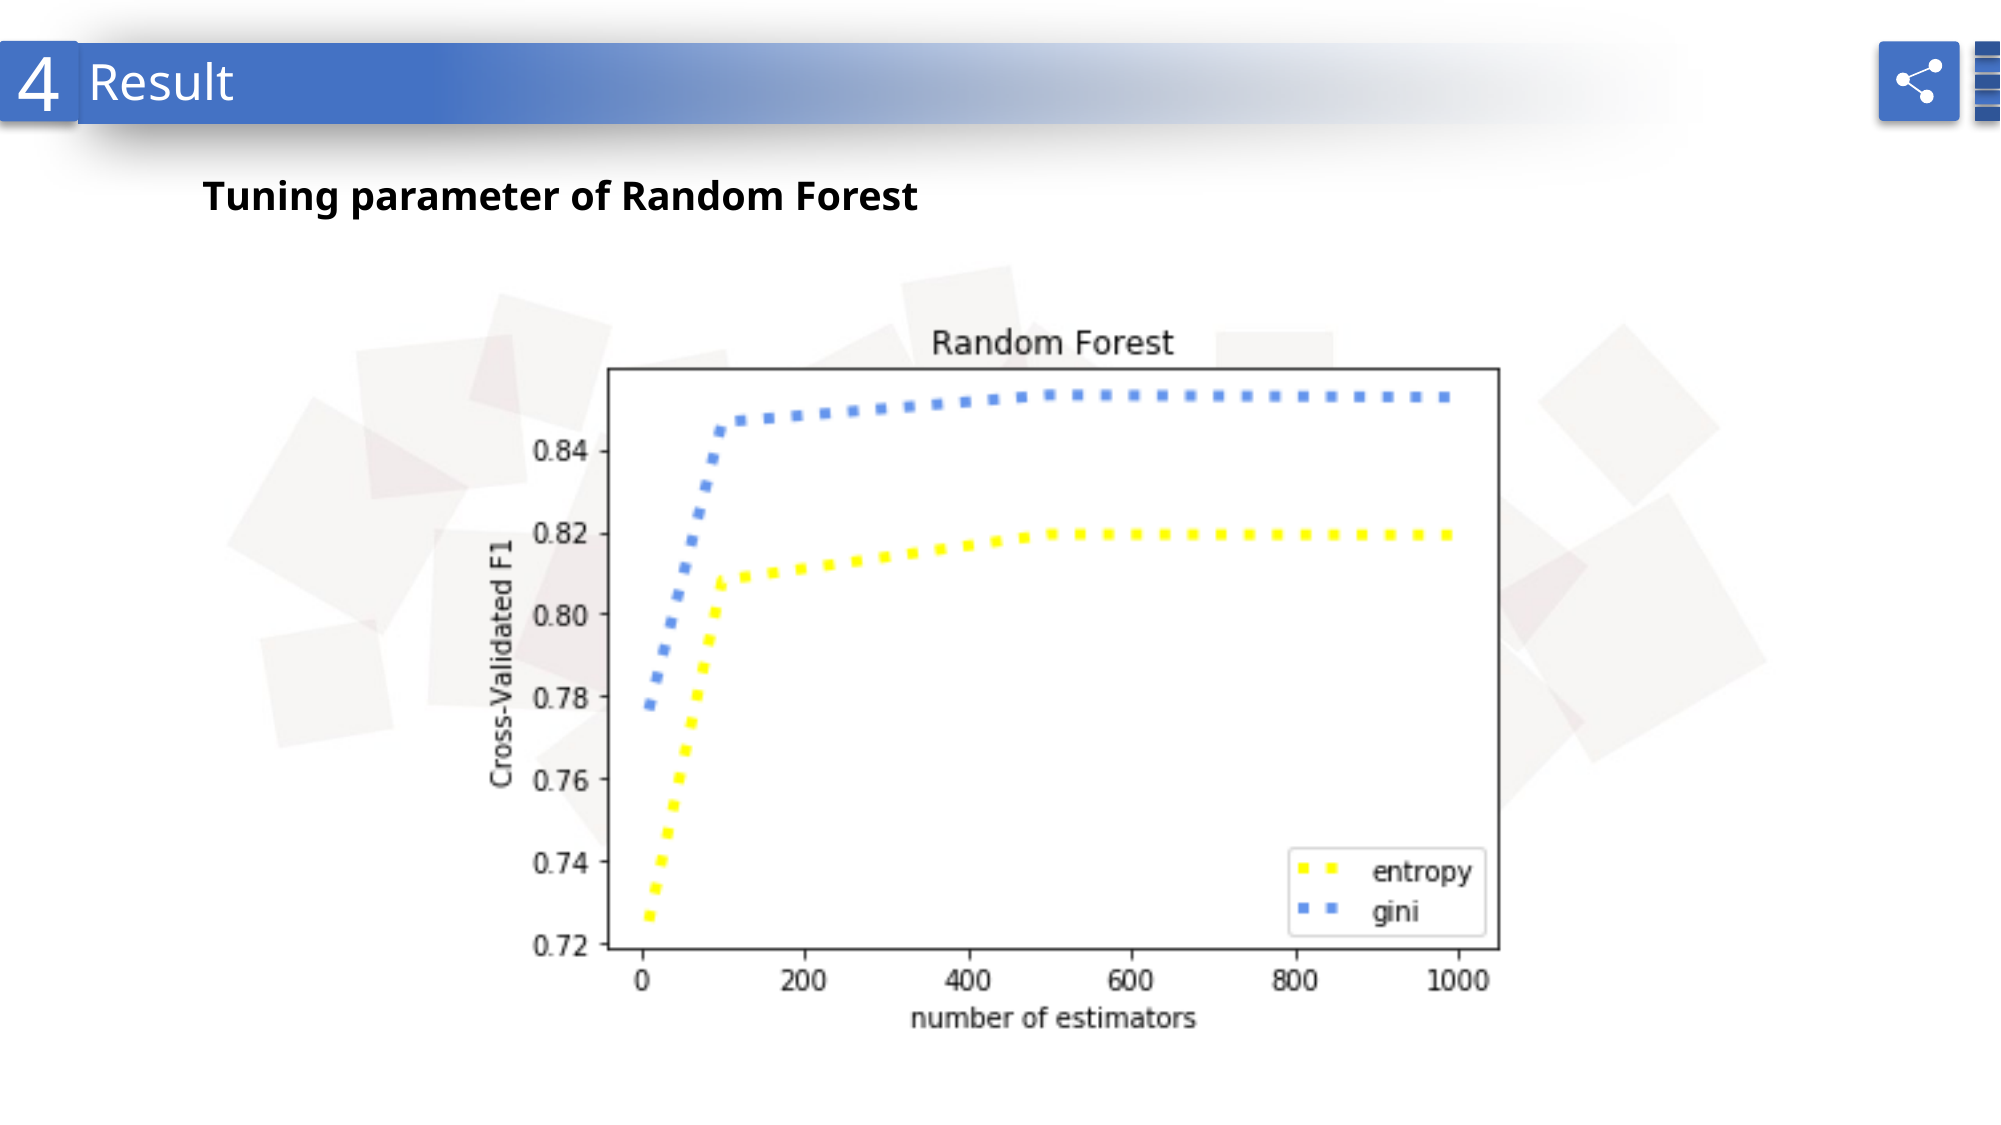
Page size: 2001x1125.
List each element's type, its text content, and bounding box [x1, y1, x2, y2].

text_box [85, 43, 1679, 124]
text_box 4 [0, 39, 80, 123]
picture [0, 0, 2001, 1125]
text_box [1878, 41, 2000, 121]
text_box Tuning parameter of Random Forest [112, 163, 949, 274]
text_box Result [73, 43, 534, 119]
